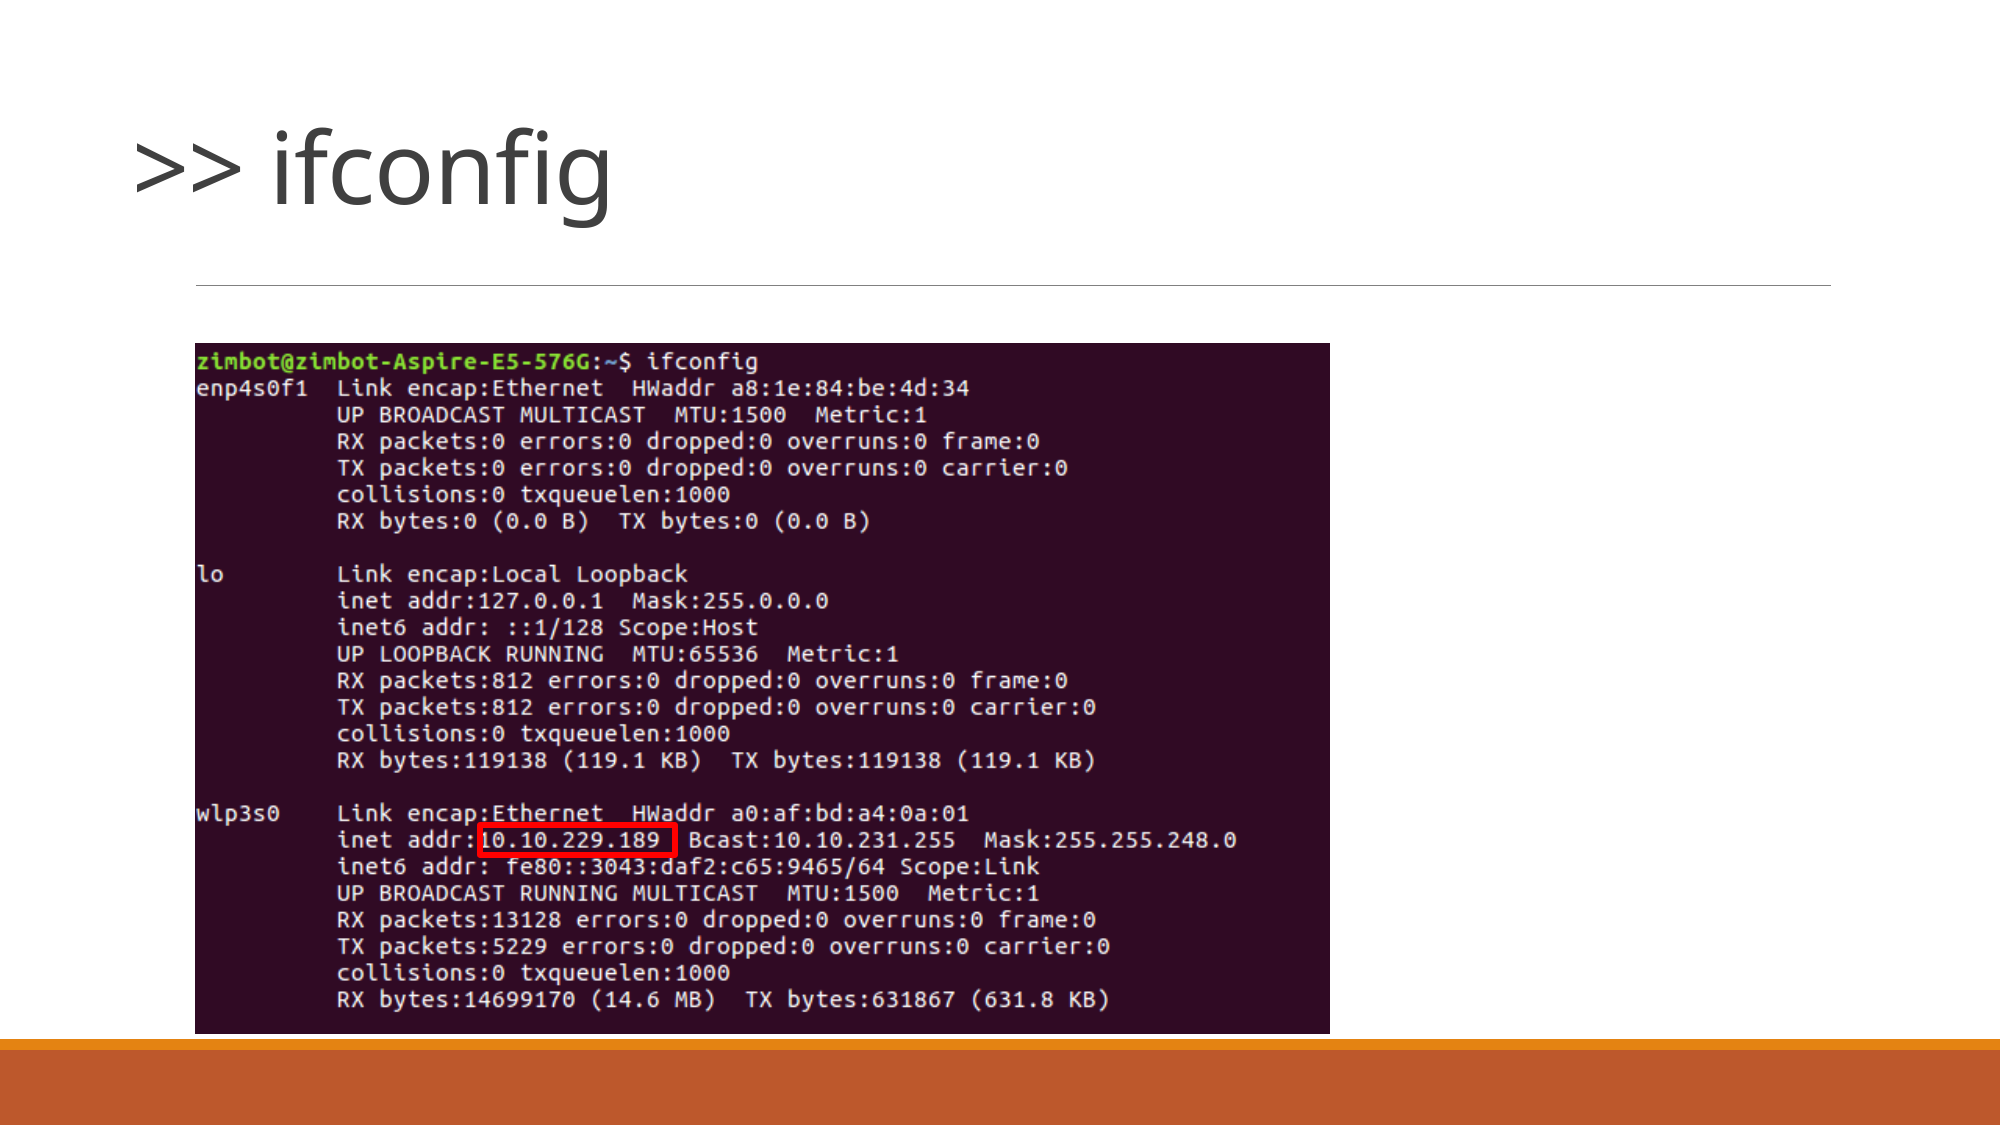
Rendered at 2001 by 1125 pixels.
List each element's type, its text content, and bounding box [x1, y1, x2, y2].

title >> ifconfig [99, 44, 1900, 233]
picture [194, 342, 1330, 1035]
